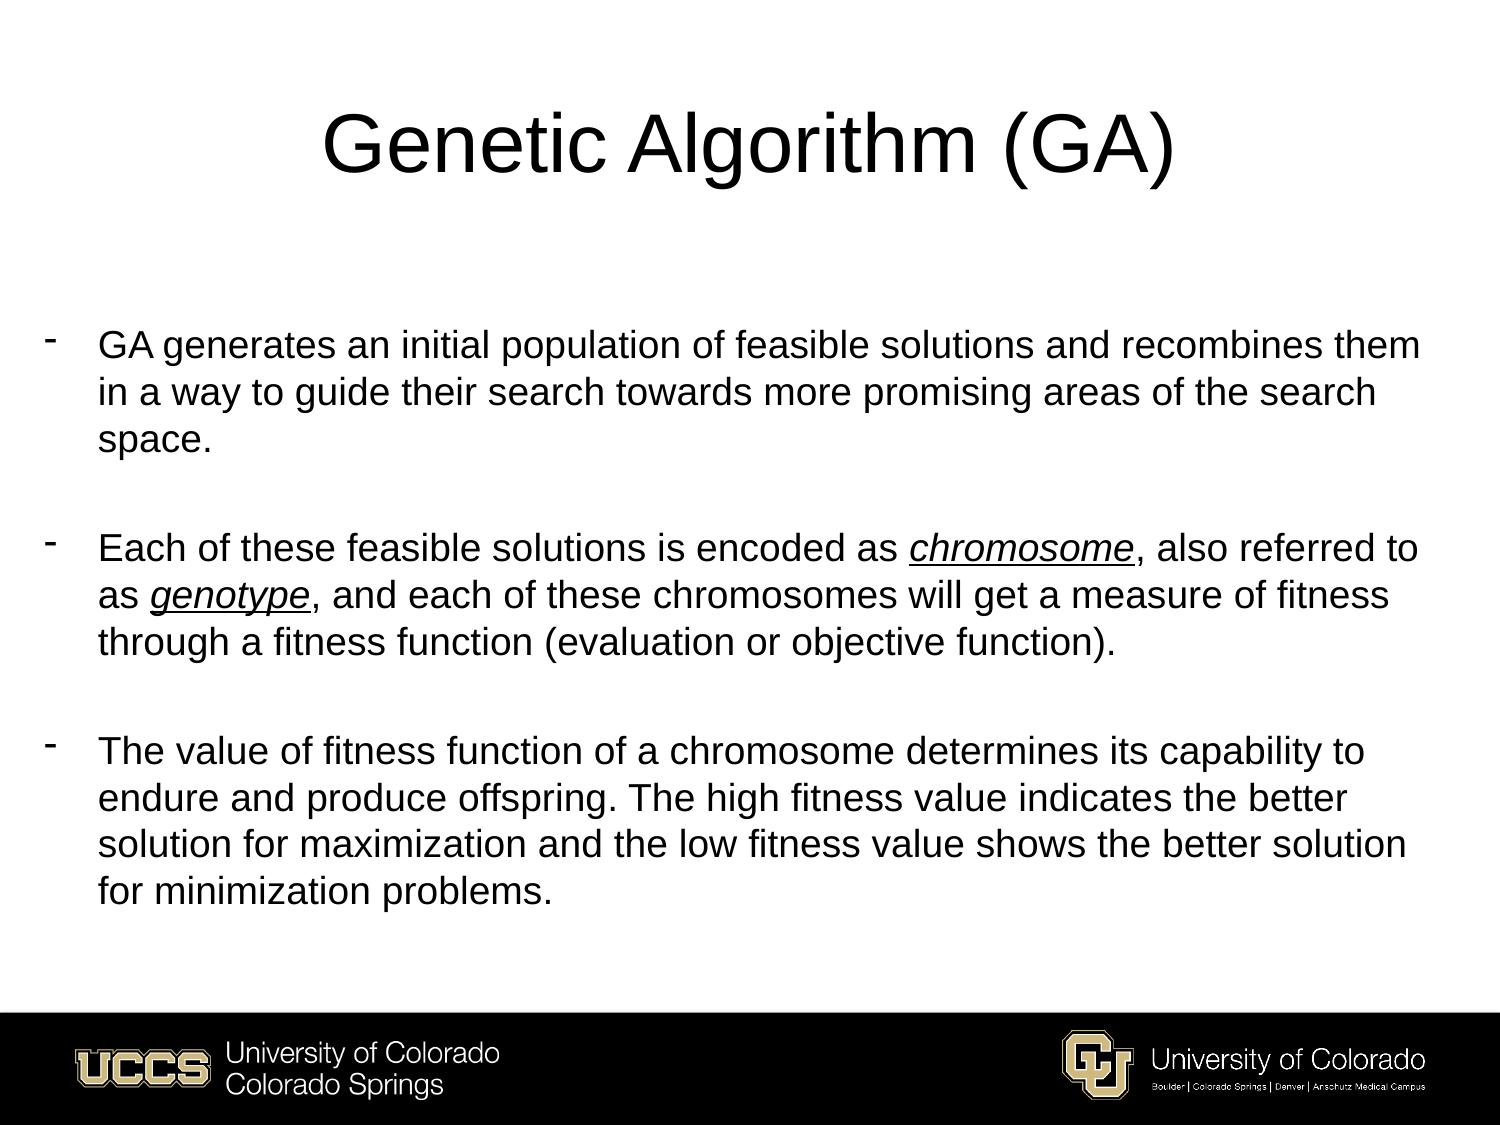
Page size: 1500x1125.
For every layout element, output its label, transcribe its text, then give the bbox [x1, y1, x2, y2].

title Genetic Algorithm (GA) [75, 45, 1425, 233]
picture [75, 1041, 499, 1100]
picture [1062, 1030, 1425, 1100]
list GA generates an initial population of feasible solutions and recombines them in a way to guide their search towards more promising areas of the search space. Each of these feasible solutions is encoded as chromosome, also referred to as genotype, and each of these chromosomes will get a measure of fitness through a fitness function (evaluation or objective function). The value of fitness function of a chromosome determines its capability to endure and produce offspring. The high fitness value indicates the better solution for maximization and the low fitness value shows the better solution for minimization problems. [29, 312, 1465, 921]
